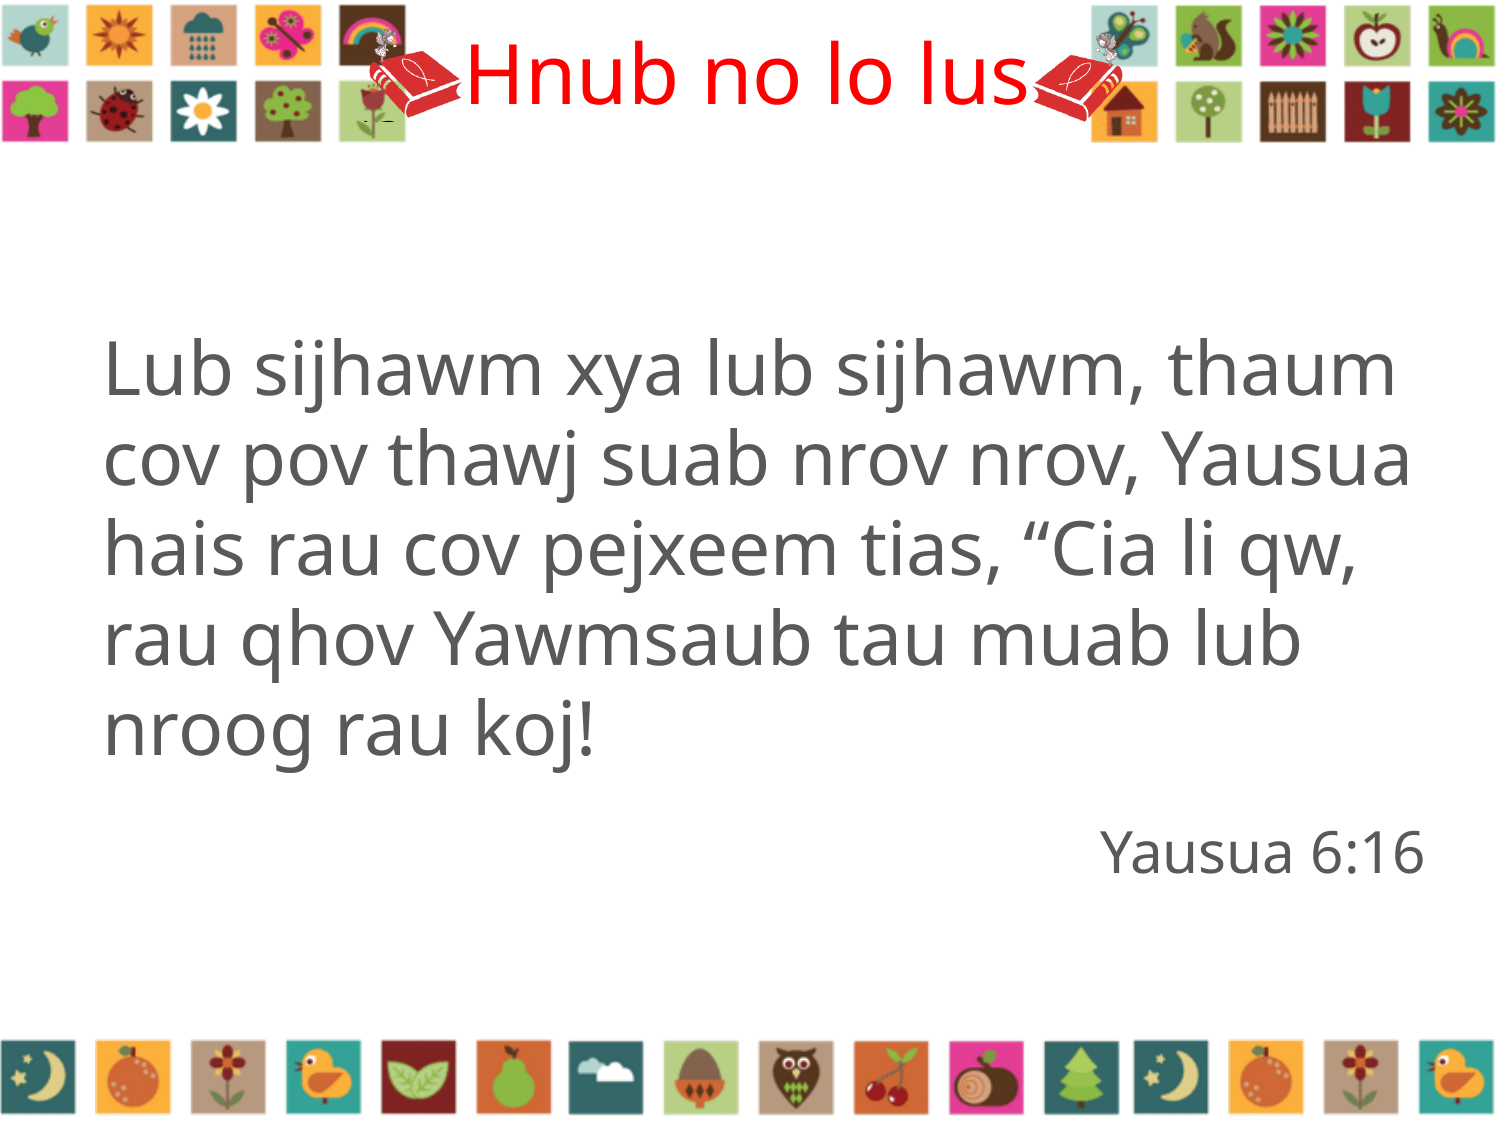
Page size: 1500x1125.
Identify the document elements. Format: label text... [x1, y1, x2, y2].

picture [0, 3, 494, 150]
picture [1000, 3, 1500, 150]
text_box Yausua 6:16 [808, 807, 1441, 893]
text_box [0, 1028, 1500, 1118]
text_box Hnub no lo lus [492, 13, 1078, 129]
text_box Lub sijhawm xya lub sijhawm, thaum cov pov thawj suab nrov nrov, Yausua hais rau cov pejxeem tias, “Cia li qw, rau qhov Yawmsaub tau muab lub nroog rau koj! [87, 313, 1435, 779]
